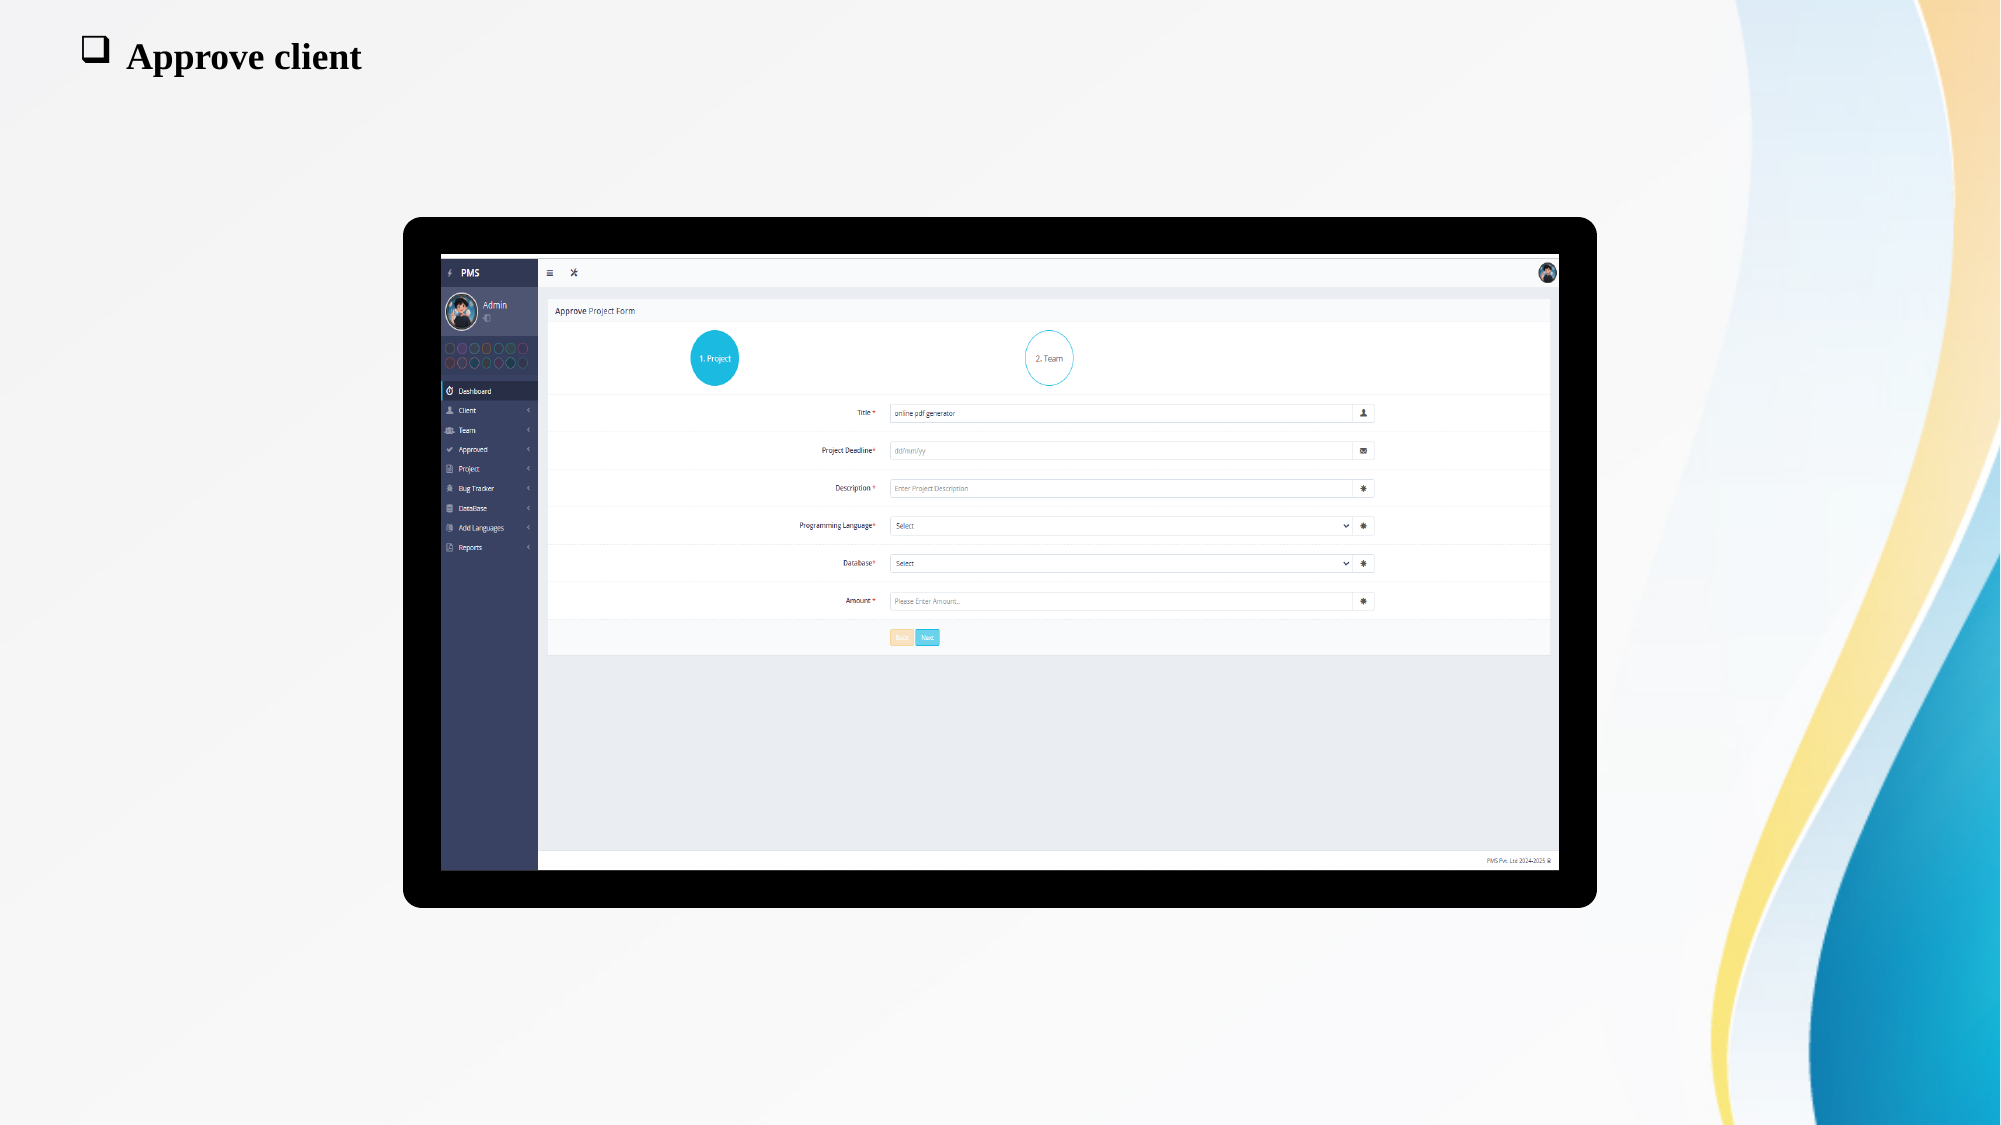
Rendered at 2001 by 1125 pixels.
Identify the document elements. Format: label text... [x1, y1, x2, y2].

picture [0, 0, 2001, 1125]
text_box Approve client [64, 24, 1065, 85]
